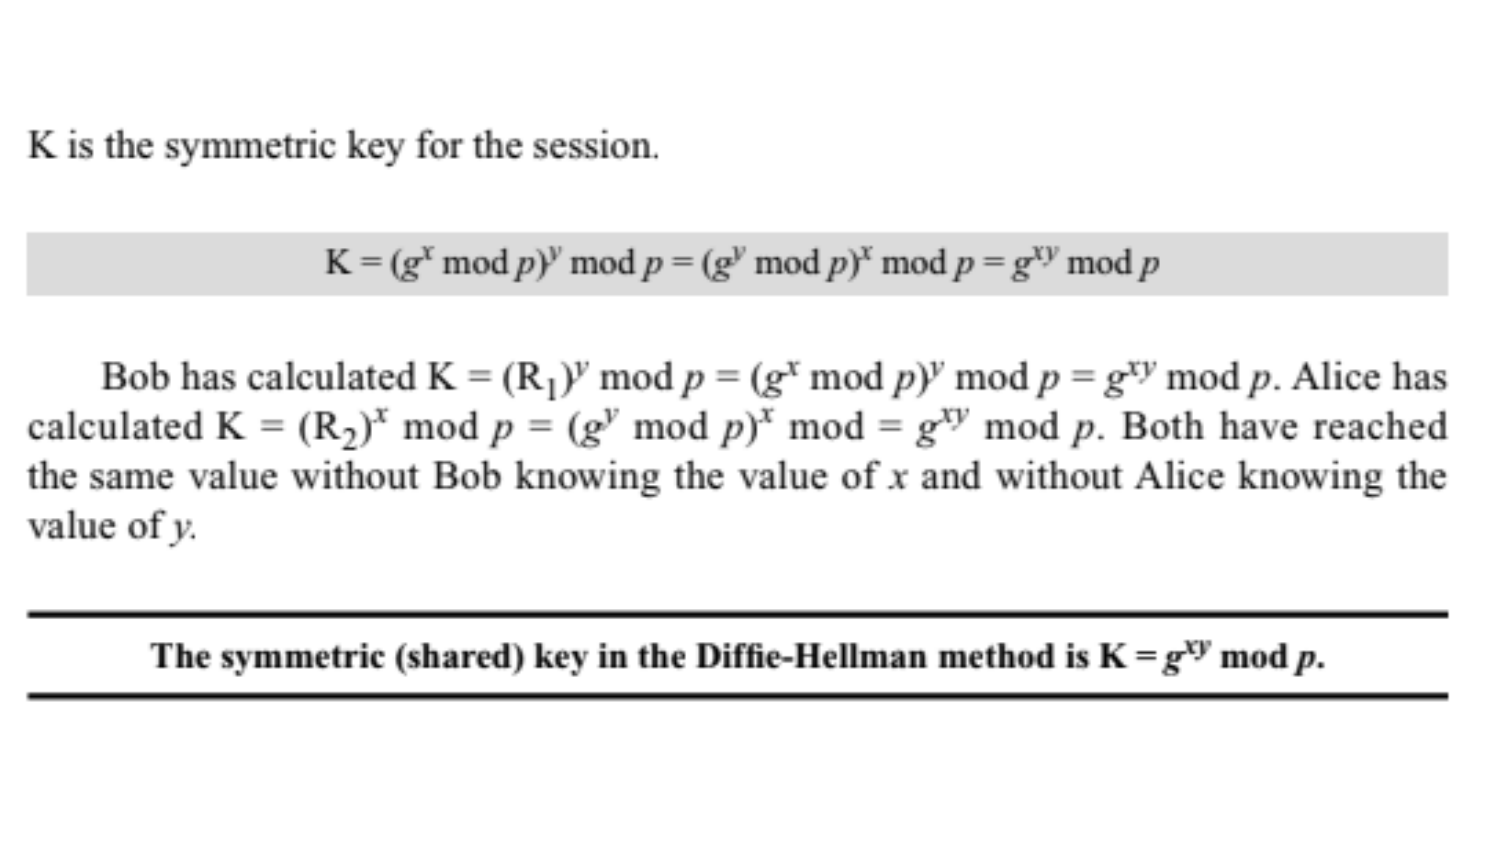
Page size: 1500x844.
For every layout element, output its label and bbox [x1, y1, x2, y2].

picture [0, 111, 1474, 721]
